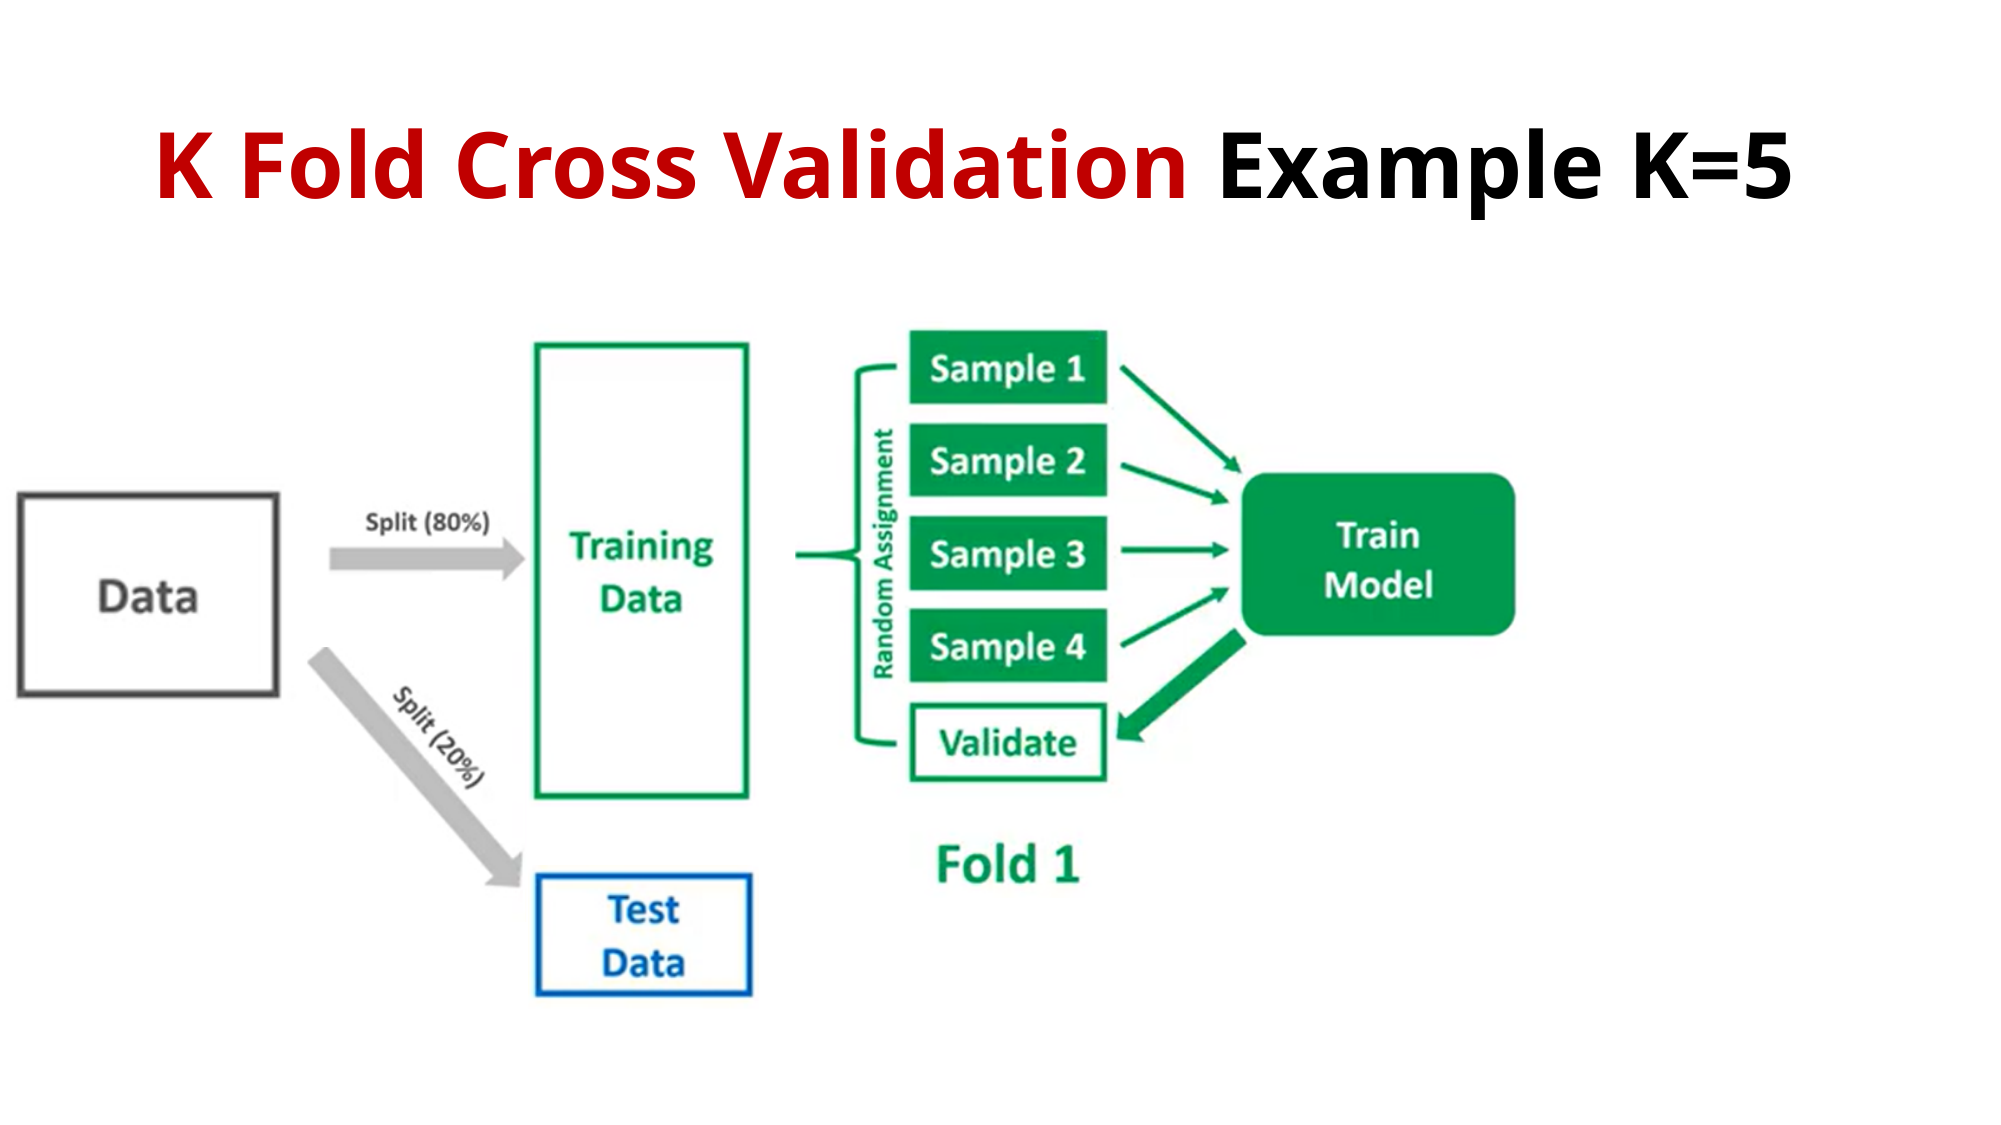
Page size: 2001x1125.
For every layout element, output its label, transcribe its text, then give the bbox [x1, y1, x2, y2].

picture [0, 473, 527, 922]
title K Fold Cross Validation Example K=5 [137, 59, 1863, 278]
picture [528, 317, 759, 808]
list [325, 493, 528, 587]
picture [528, 865, 759, 1010]
picture [795, 317, 1540, 898]
